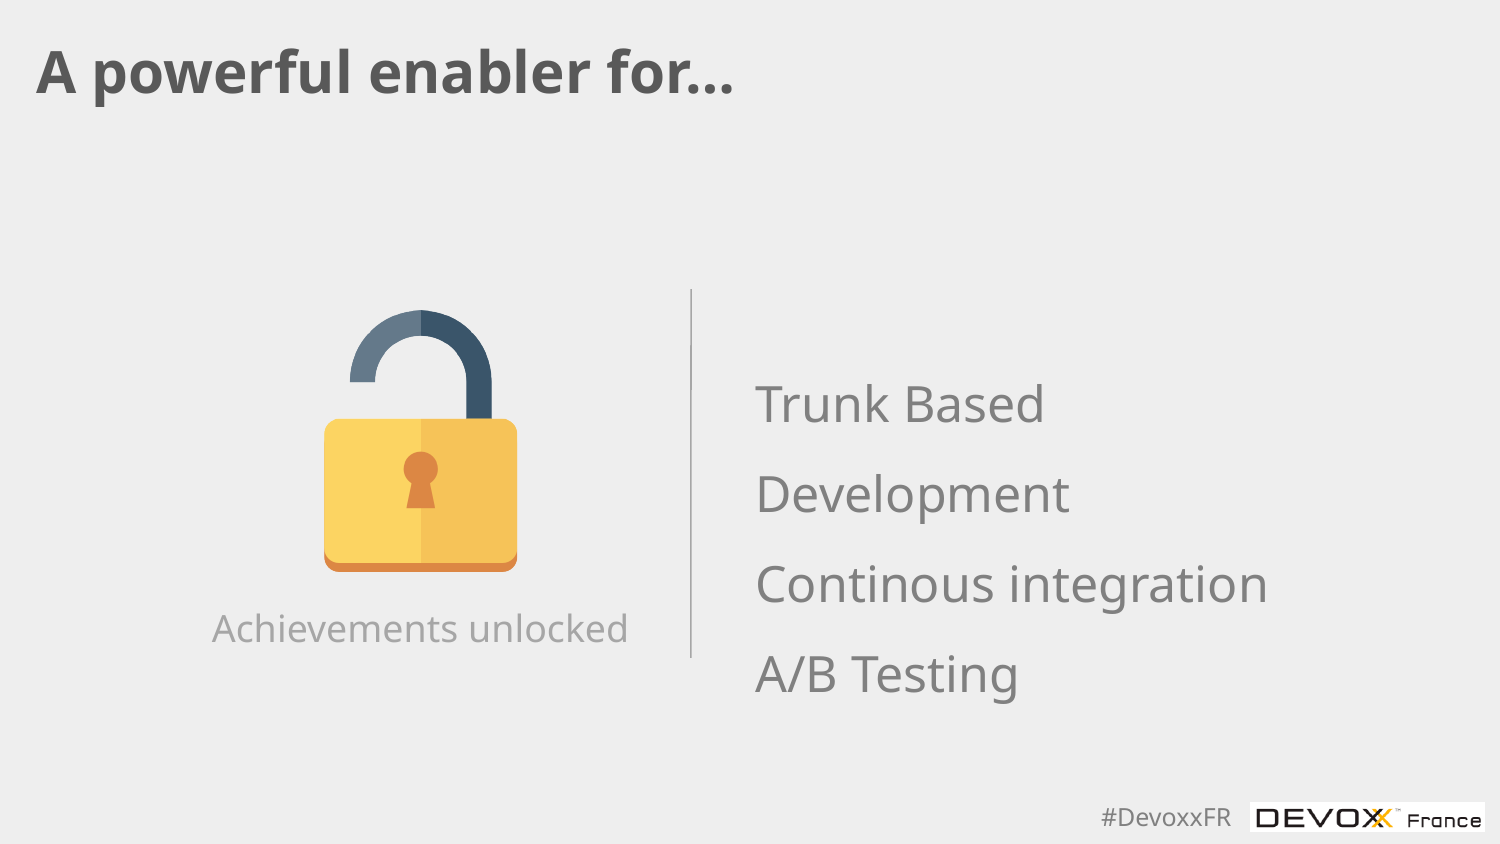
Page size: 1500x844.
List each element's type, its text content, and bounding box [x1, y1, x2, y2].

picture [1249, 802, 1485, 832]
picture [290, 310, 552, 572]
text_box Achievements unlocked [150, 597, 686, 658]
text_box A powerful enabler for… [21, 19, 1311, 142]
text_box Trunk Based Development Continous integration A/B Testing [740, 335, 1380, 710]
text_box #DevoxxFR [1086, 794, 1247, 839]
